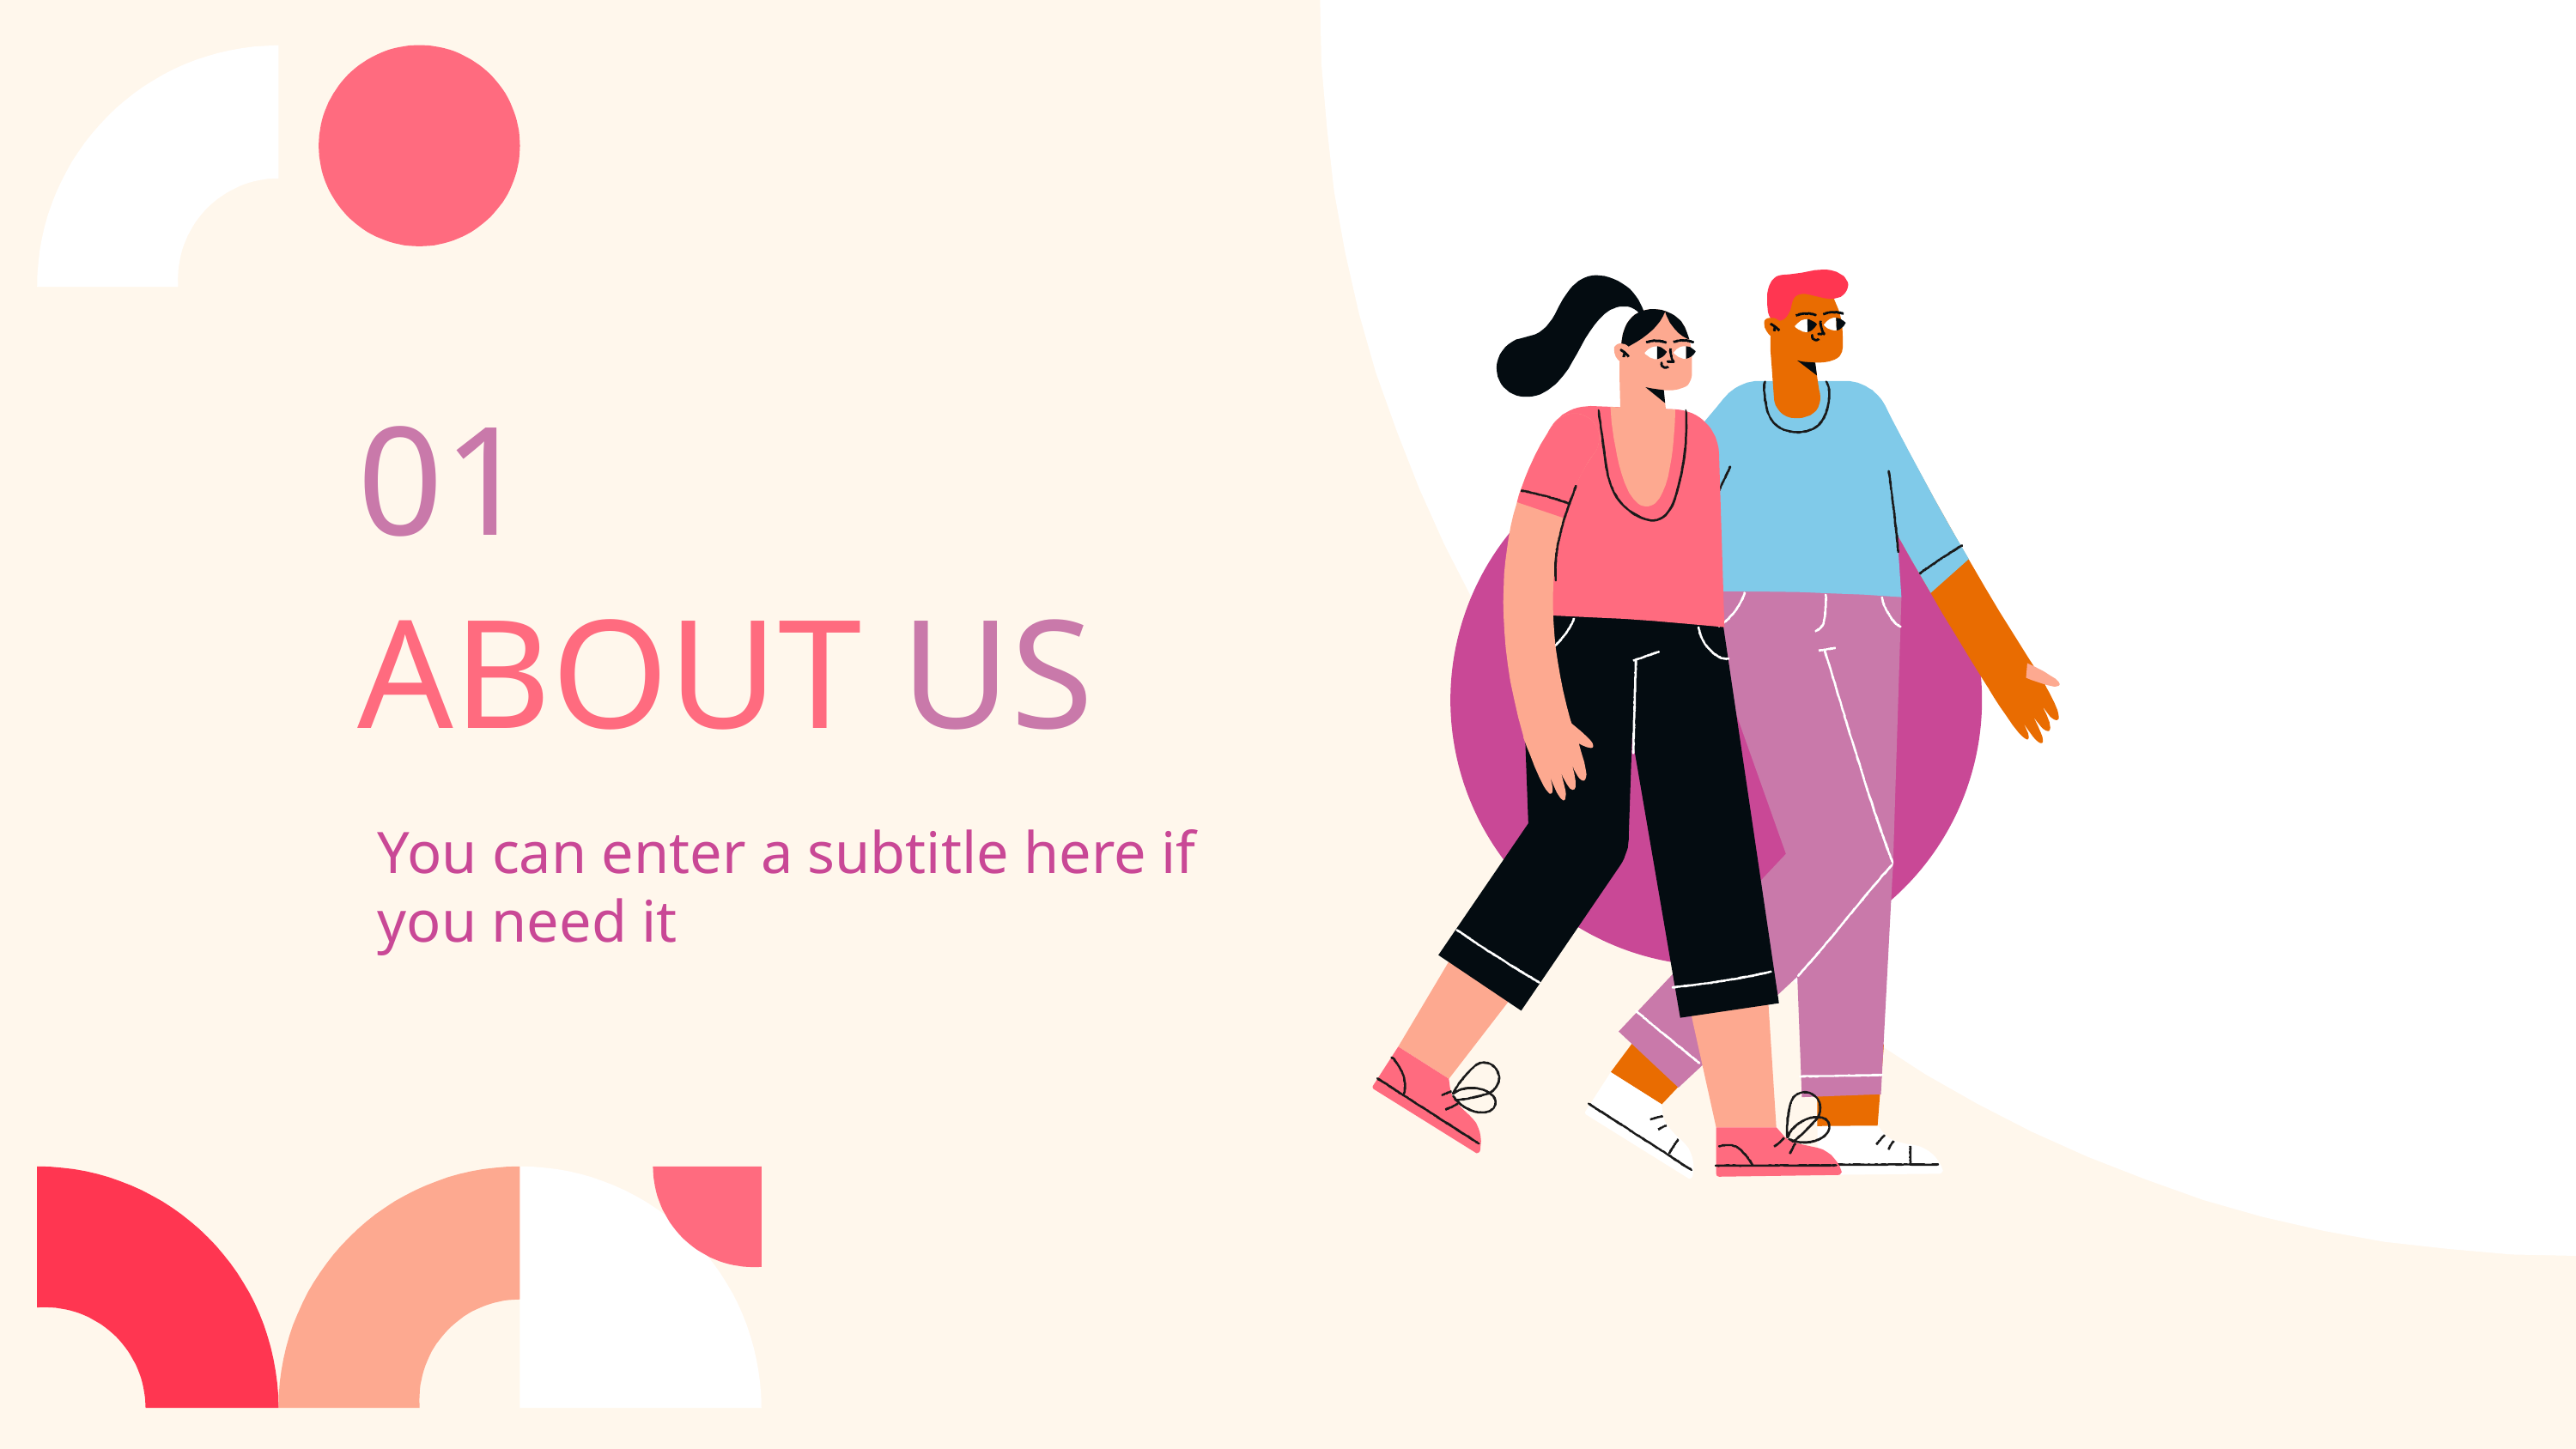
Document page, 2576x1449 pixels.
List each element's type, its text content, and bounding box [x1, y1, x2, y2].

title ABOUT US [331, 578, 1368, 760]
subtitle You can enter a subtitle here if you need it [351, 790, 1269, 1000]
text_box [1372, 269, 2060, 1179]
title 01 [331, 410, 658, 591]
